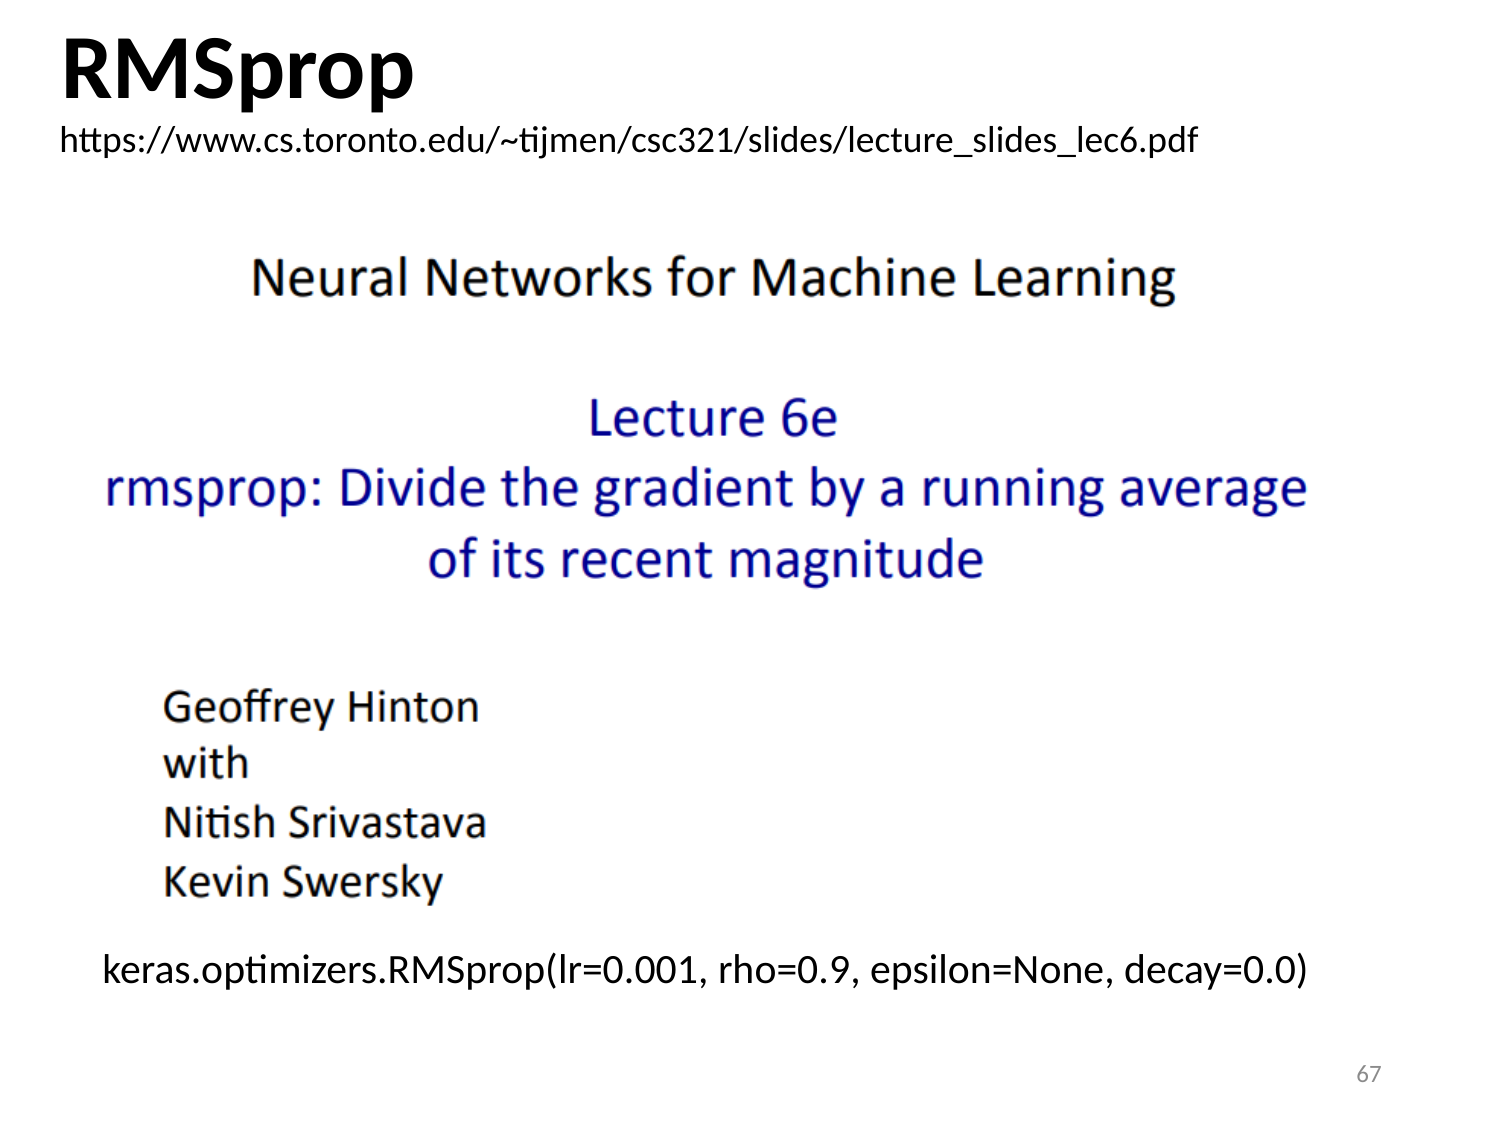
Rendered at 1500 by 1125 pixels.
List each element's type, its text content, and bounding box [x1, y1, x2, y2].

text_box keras.optimizers.RMSprop(lr=0.001, rho=0.9, epsilon=None, decay=0.0) [87, 934, 1421, 1000]
text_box RMSprop [46, 0, 431, 125]
slide_number 67 [1059, 1042, 1397, 1103]
picture [44, 210, 1366, 926]
text_box https://www.cs.toronto.edu/~tijmen/csc321/slides/lecture_slides_lec6.pdf [44, 107, 1272, 168]
